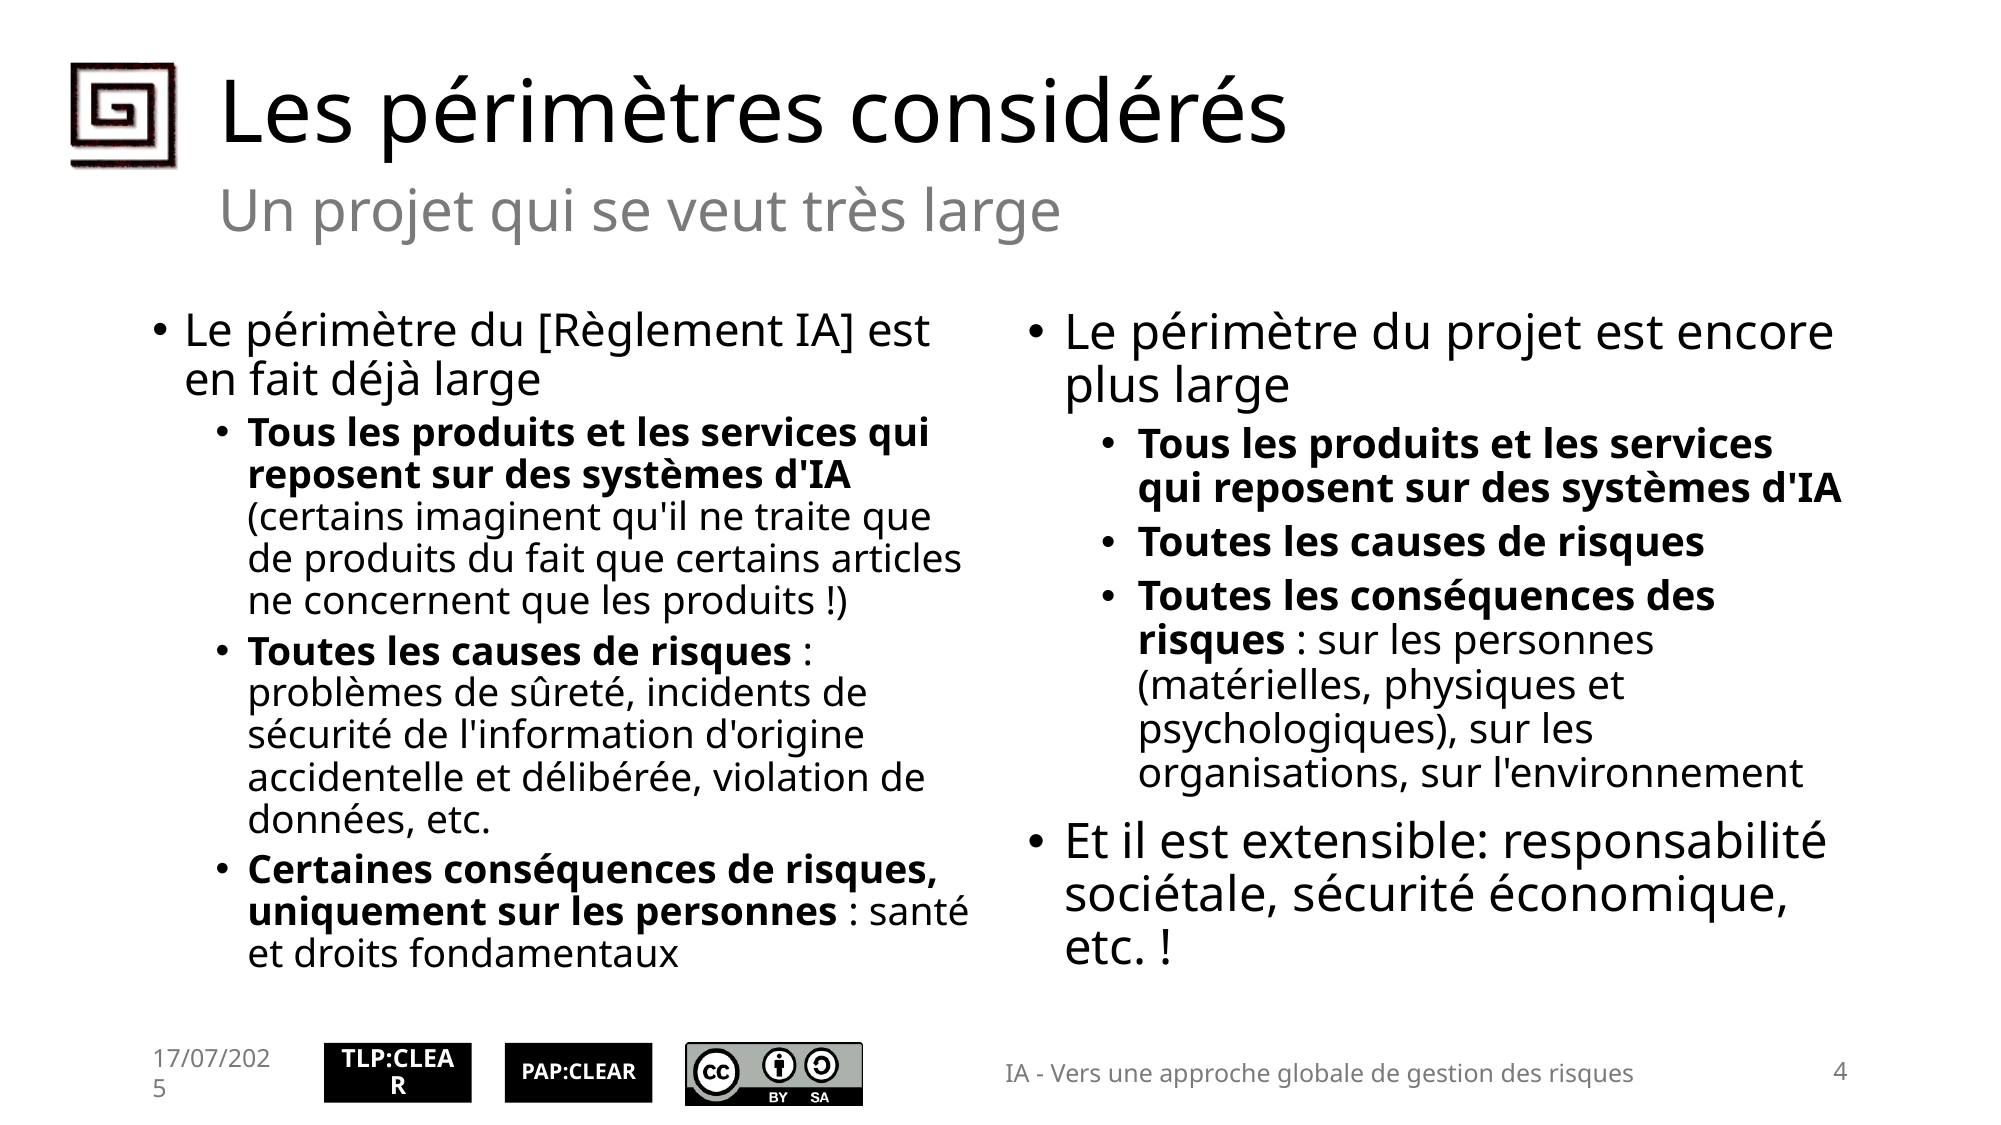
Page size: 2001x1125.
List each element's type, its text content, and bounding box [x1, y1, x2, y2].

picture [685, 1042, 863, 1106]
footer IA - Vers une approche globale de gestion des risques [895, 1042, 1746, 1103]
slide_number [137, 1042, 291, 1103]
title Les périmètres considérés [203, 59, 1863, 170]
list Le périmètre du [Règlement IA] est en fait déjà large Tous les produits et les services qui reposent sur des systèmes d'IA (certains imaginent qu'il ne traite que de produits du fait que certains articles ne concernent que les produits !) Toutes les causes de risques : problèmes de sûreté, incidents de sécurité de l'information d'origine accidentelle et délibérée, violation de données, etc. Certaines conséquences de risques, uniquement sur les personnes : santé et droits fondamentaux [137, 299, 988, 1014]
list Un projet qui se veut très large [203, 174, 1863, 255]
picture [67, 59, 178, 170]
list Le périmètre du projet est encore plus large Tous les produits et les services qui reposent sur des systèmes d'IA Toutes les causes de risques Toutes les conséquences des risques : sur les personnes (matérielles, physiques et psychologiques), sur les organisations, sur l'environnement Et il est extensible: responsabilité sociétale, sécurité économique, etc. ! [1012, 299, 1863, 1014]
slide_number 4 [1771, 1042, 1863, 1103]
